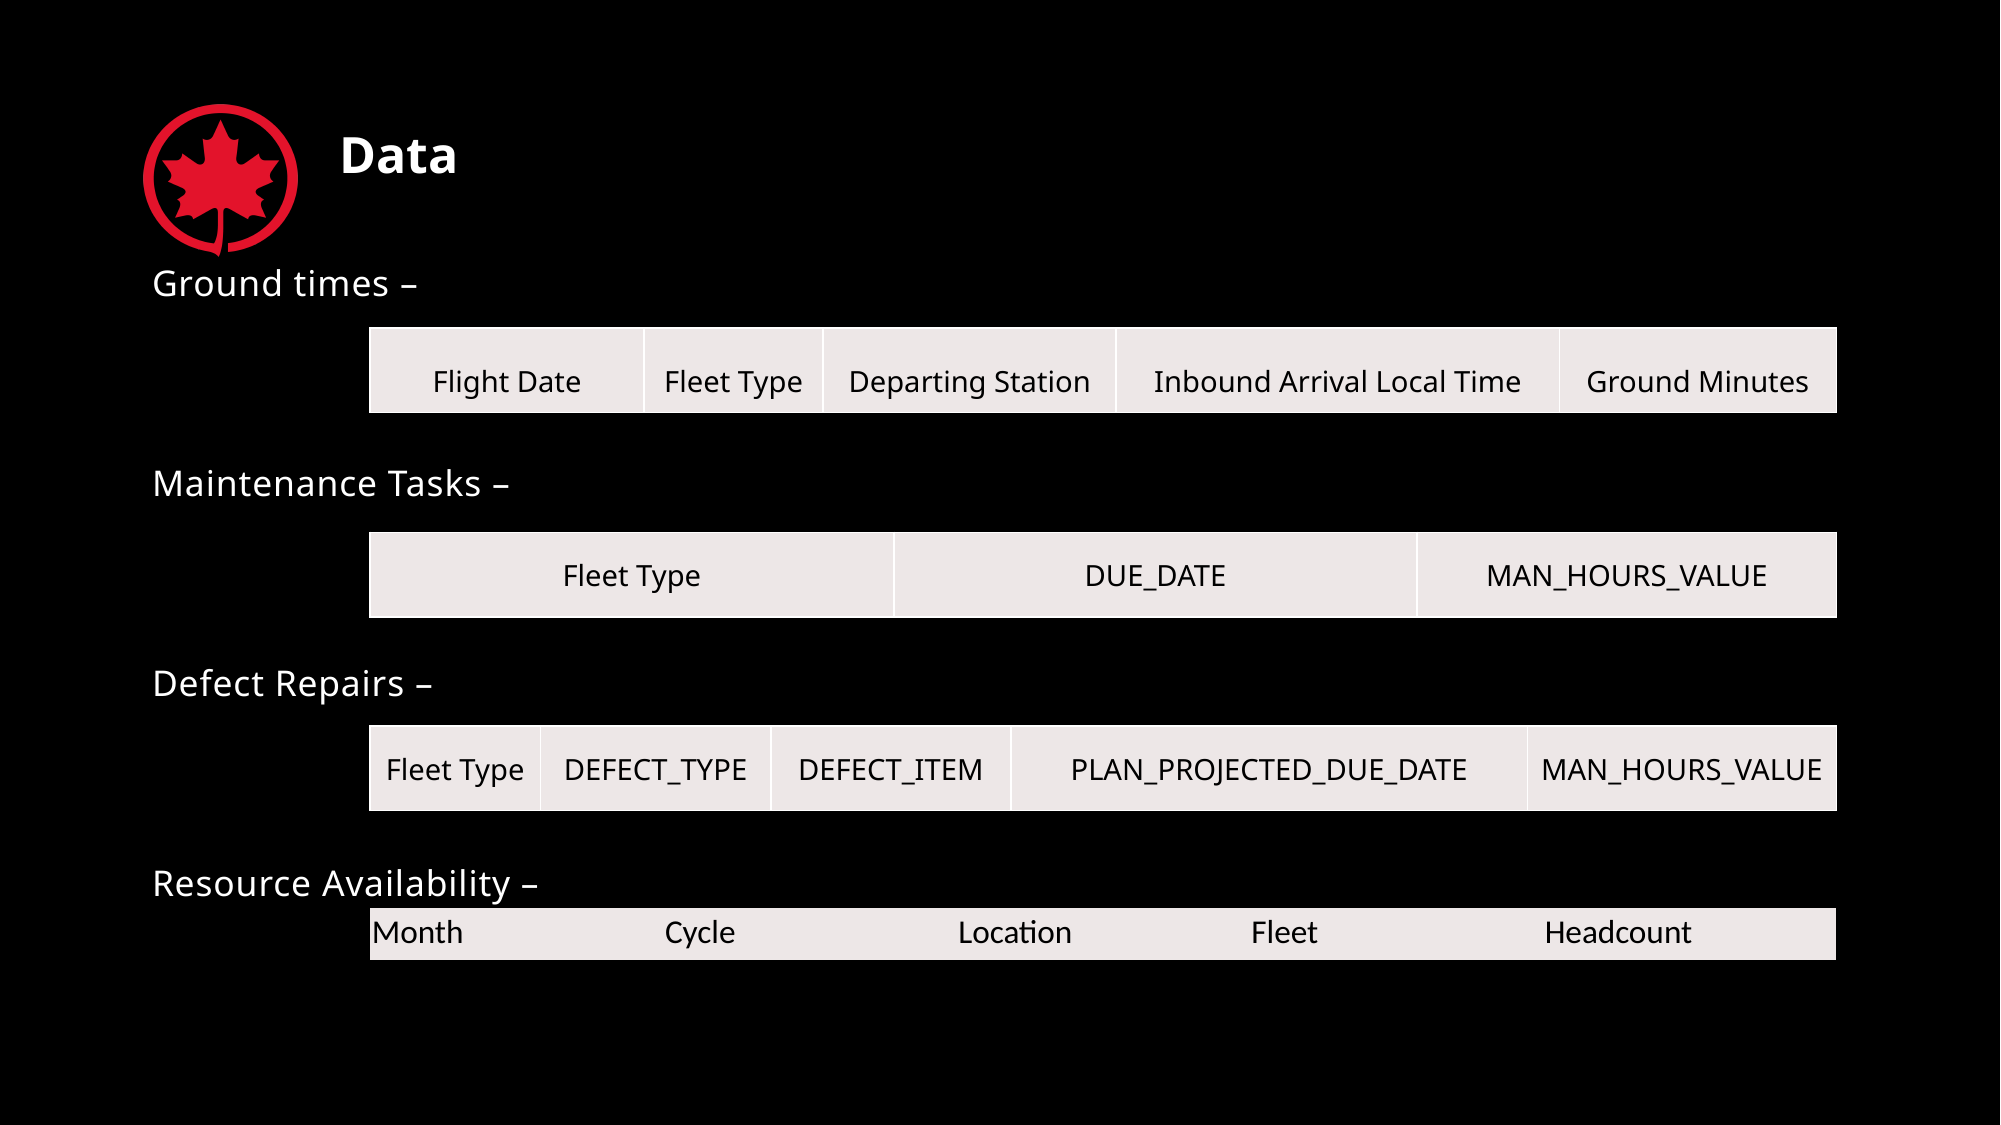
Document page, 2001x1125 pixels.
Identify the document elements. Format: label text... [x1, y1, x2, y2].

table_header Fleet Type [371, 533, 893, 616]
table_header Cycle [664, 908, 957, 960]
table_header Fleet Type [371, 727, 540, 810]
text_box Ground times – Maintenance Tasks – Defect Repairs – Resource Availability – [137, 246, 1863, 960]
table_header MAN_HOURS_VALUE [1418, 533, 1836, 616]
title Data [339, 125, 1913, 203]
table_header Inbound Arrival Local Time [1117, 329, 1559, 412]
table_header Fleet Type [645, 329, 822, 412]
table_header Fleet [1250, 908, 1543, 960]
table_header Headcount [1543, 908, 1836, 960]
table_header MAN_HOURS_VALUE [1528, 727, 1836, 810]
table_header DEFECT_TYPE [541, 727, 770, 810]
table_header Flight Date [371, 329, 643, 412]
table_header Month [370, 908, 664, 960]
table_header Departing Station [824, 329, 1115, 412]
table_header DUE_DATE [895, 533, 1416, 616]
table_header Ground Minutes [1560, 329, 1836, 412]
table_header DEFECT_ITEM [772, 727, 1010, 810]
picture [143, 104, 298, 246]
table_header PLAN_PROJECTED_DUE_DATE [1012, 727, 1527, 810]
table_header Location [957, 908, 1250, 960]
